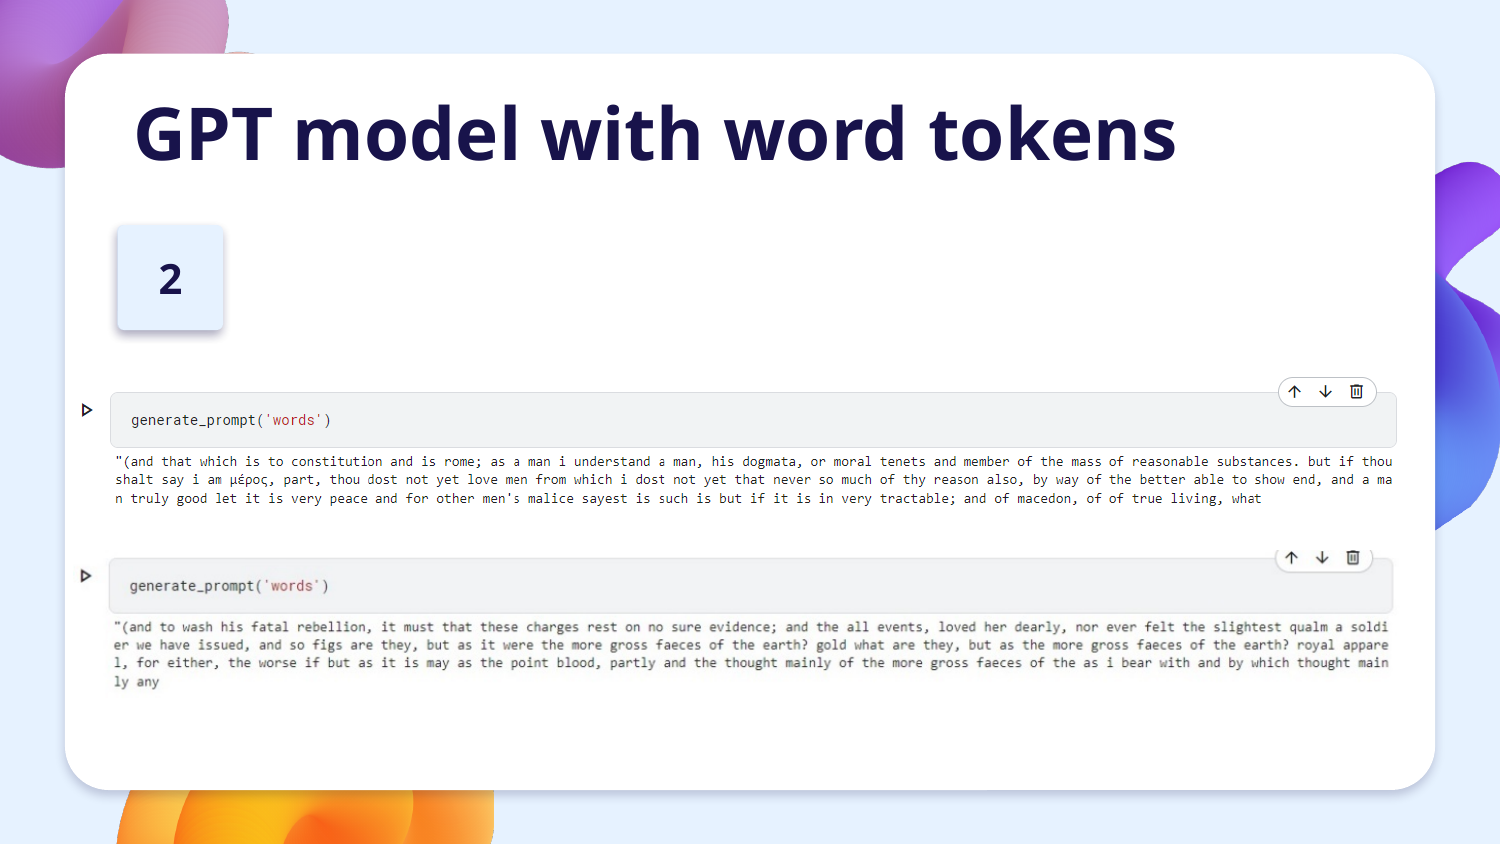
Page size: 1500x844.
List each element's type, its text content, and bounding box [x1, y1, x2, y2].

picture [73, 549, 1405, 700]
picture [0, 0, 346, 280]
picture [116, 791, 494, 844]
picture [1436, 96, 1500, 529]
picture [73, 376, 1401, 512]
title GPT model with word tokens [118, 72, 1382, 167]
text_box 2 [117, 225, 224, 331]
